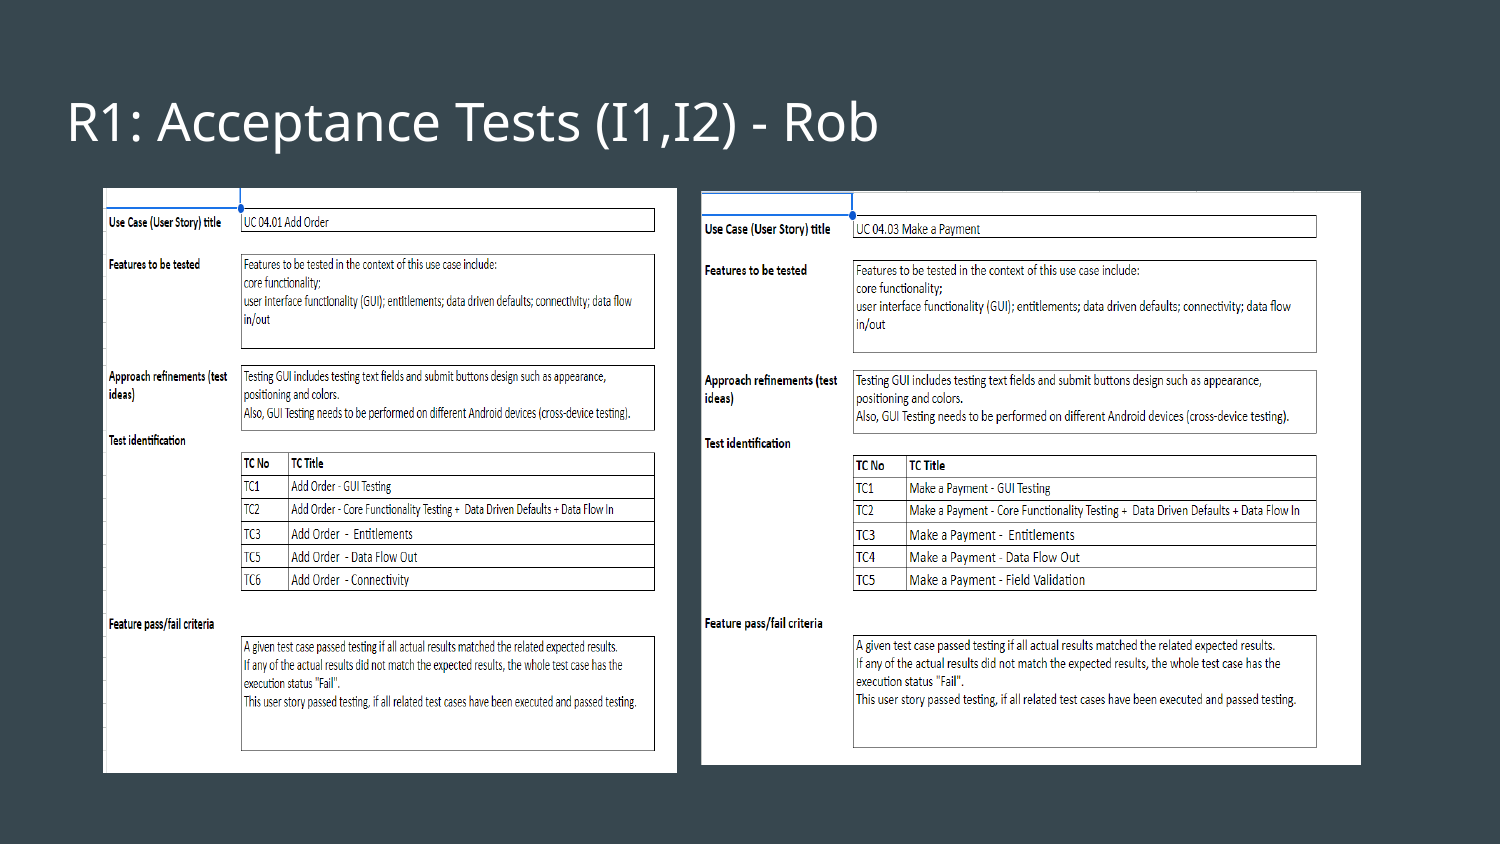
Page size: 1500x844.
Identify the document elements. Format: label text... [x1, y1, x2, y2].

picture [103, 188, 677, 773]
picture [700, 191, 1361, 765]
title R1: Acceptance Tests (I1,I2) - Rob [51, 72, 1449, 167]
